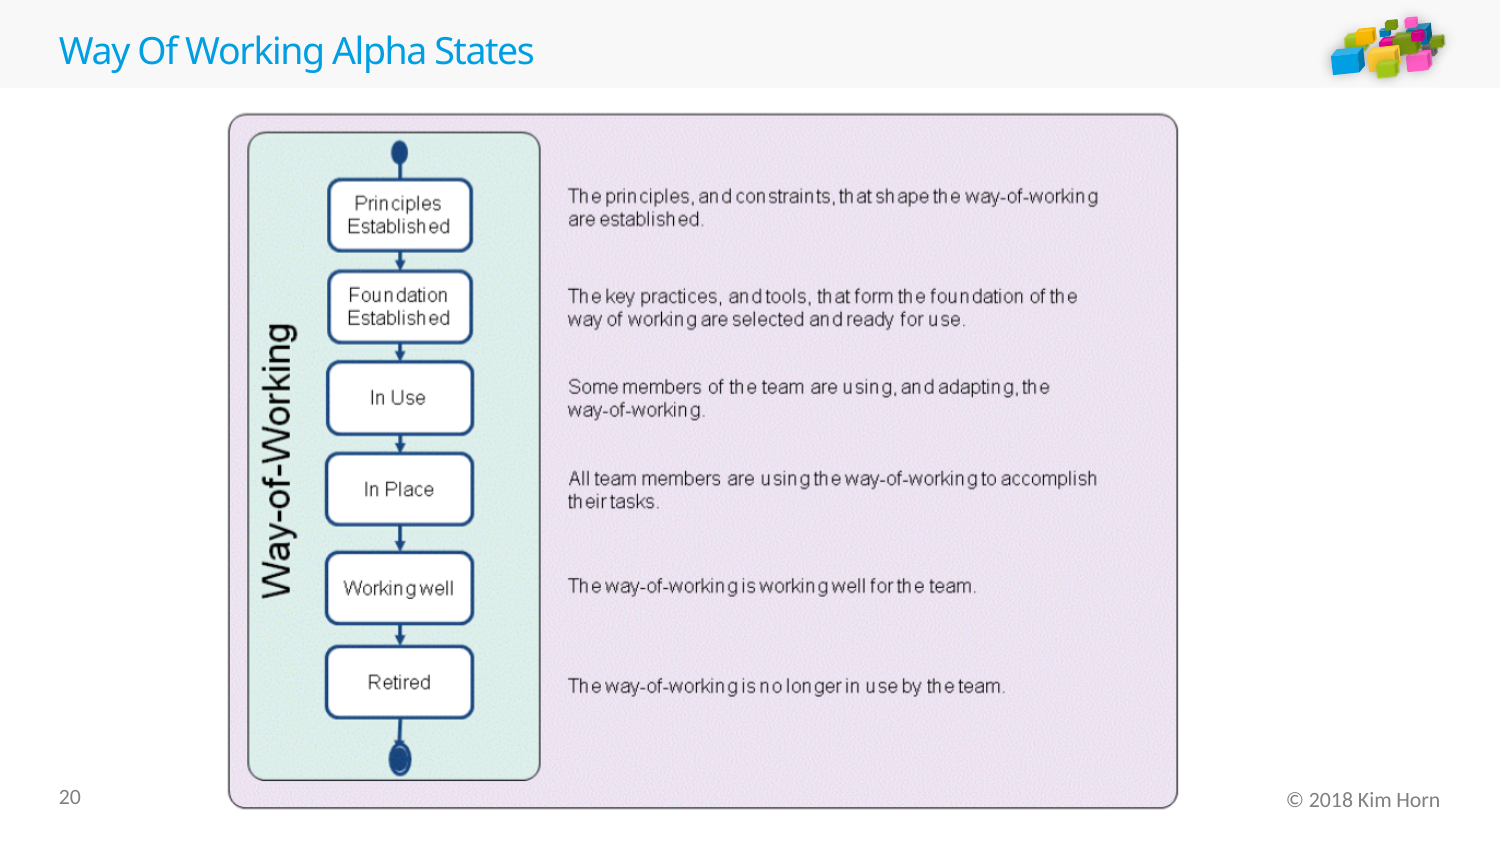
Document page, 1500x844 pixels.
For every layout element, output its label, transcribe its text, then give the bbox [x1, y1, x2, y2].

picture [210, 106, 1194, 817]
title Way Of Working Alpha States [58, 31, 1267, 73]
